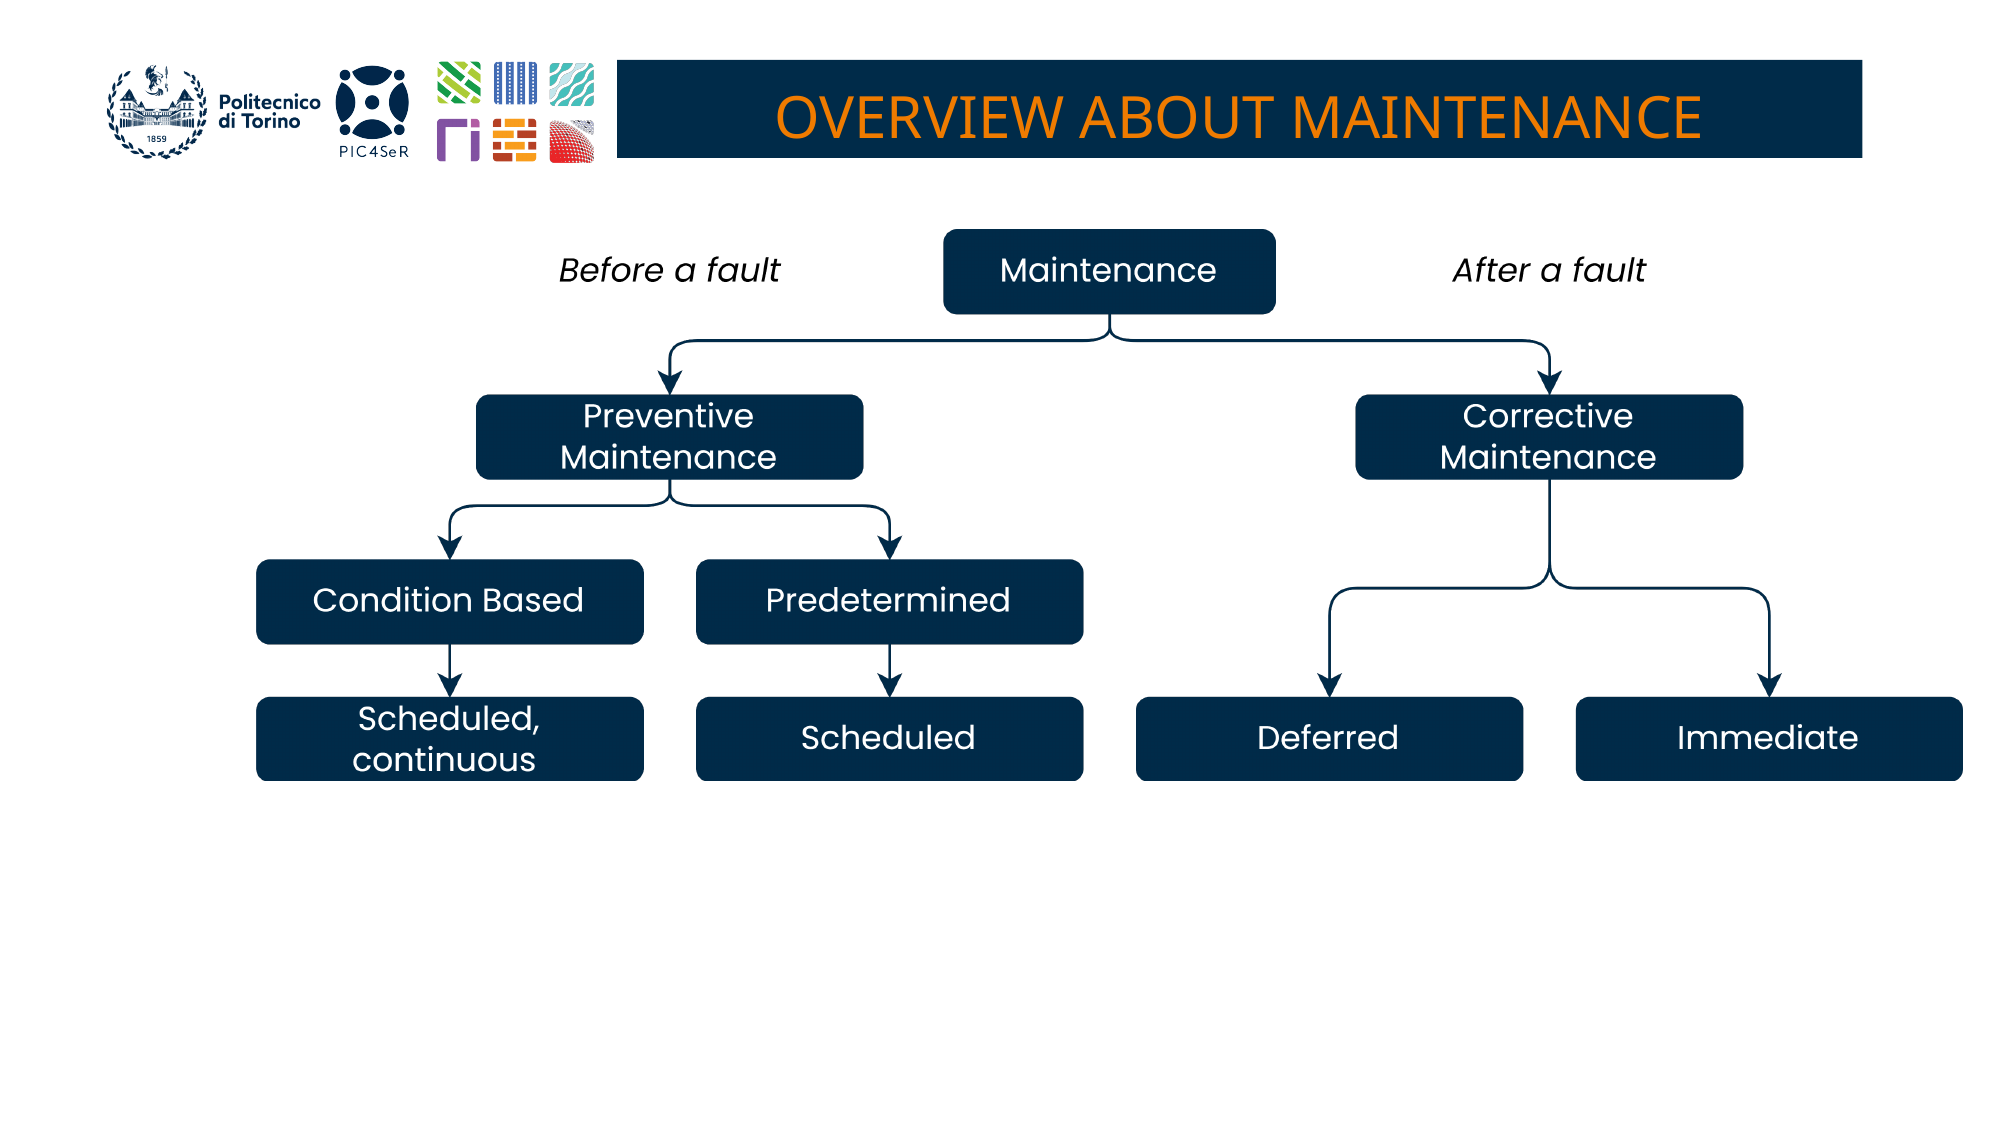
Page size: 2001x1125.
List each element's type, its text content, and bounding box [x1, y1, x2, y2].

picture [95, 38, 599, 181]
title Overview about maintenance [617, 59, 1863, 158]
picture [36, 229, 1964, 781]
